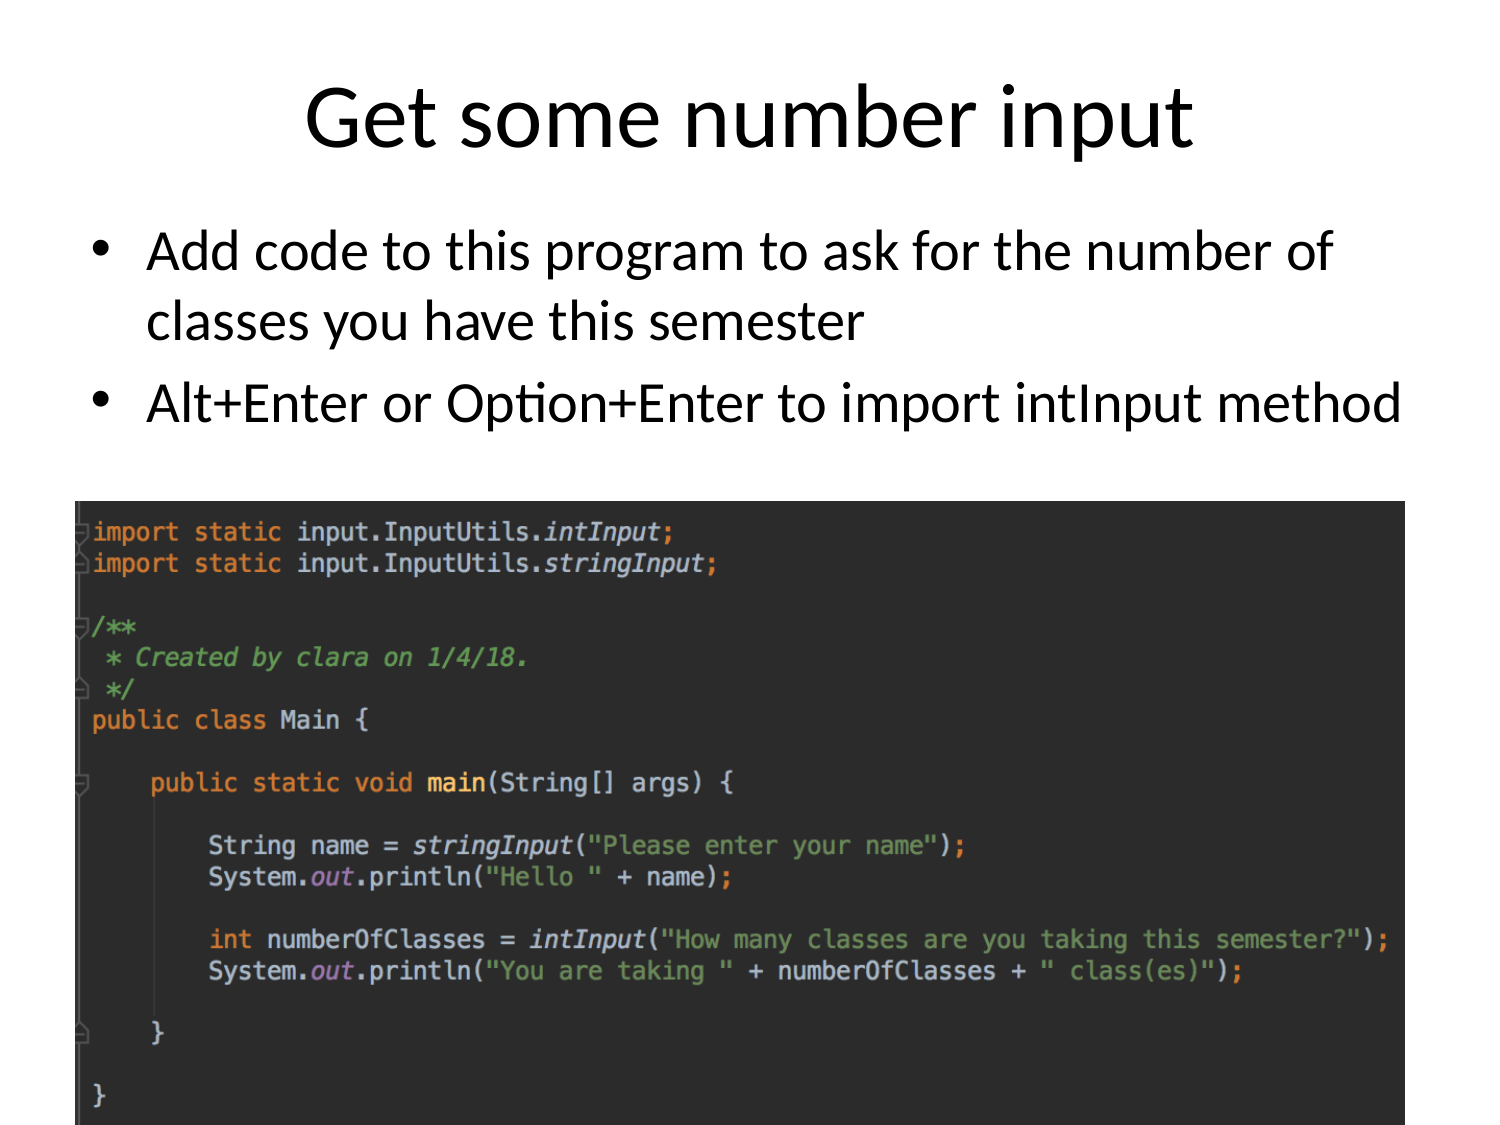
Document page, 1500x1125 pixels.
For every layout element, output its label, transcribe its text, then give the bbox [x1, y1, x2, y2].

list Add code to this program to ask for the number of classes you have this semester Alt+Enter or Option+Enter to import intInput method [75, 205, 1426, 948]
picture [75, 501, 1405, 1125]
title Get some number input [75, 17, 1426, 205]
